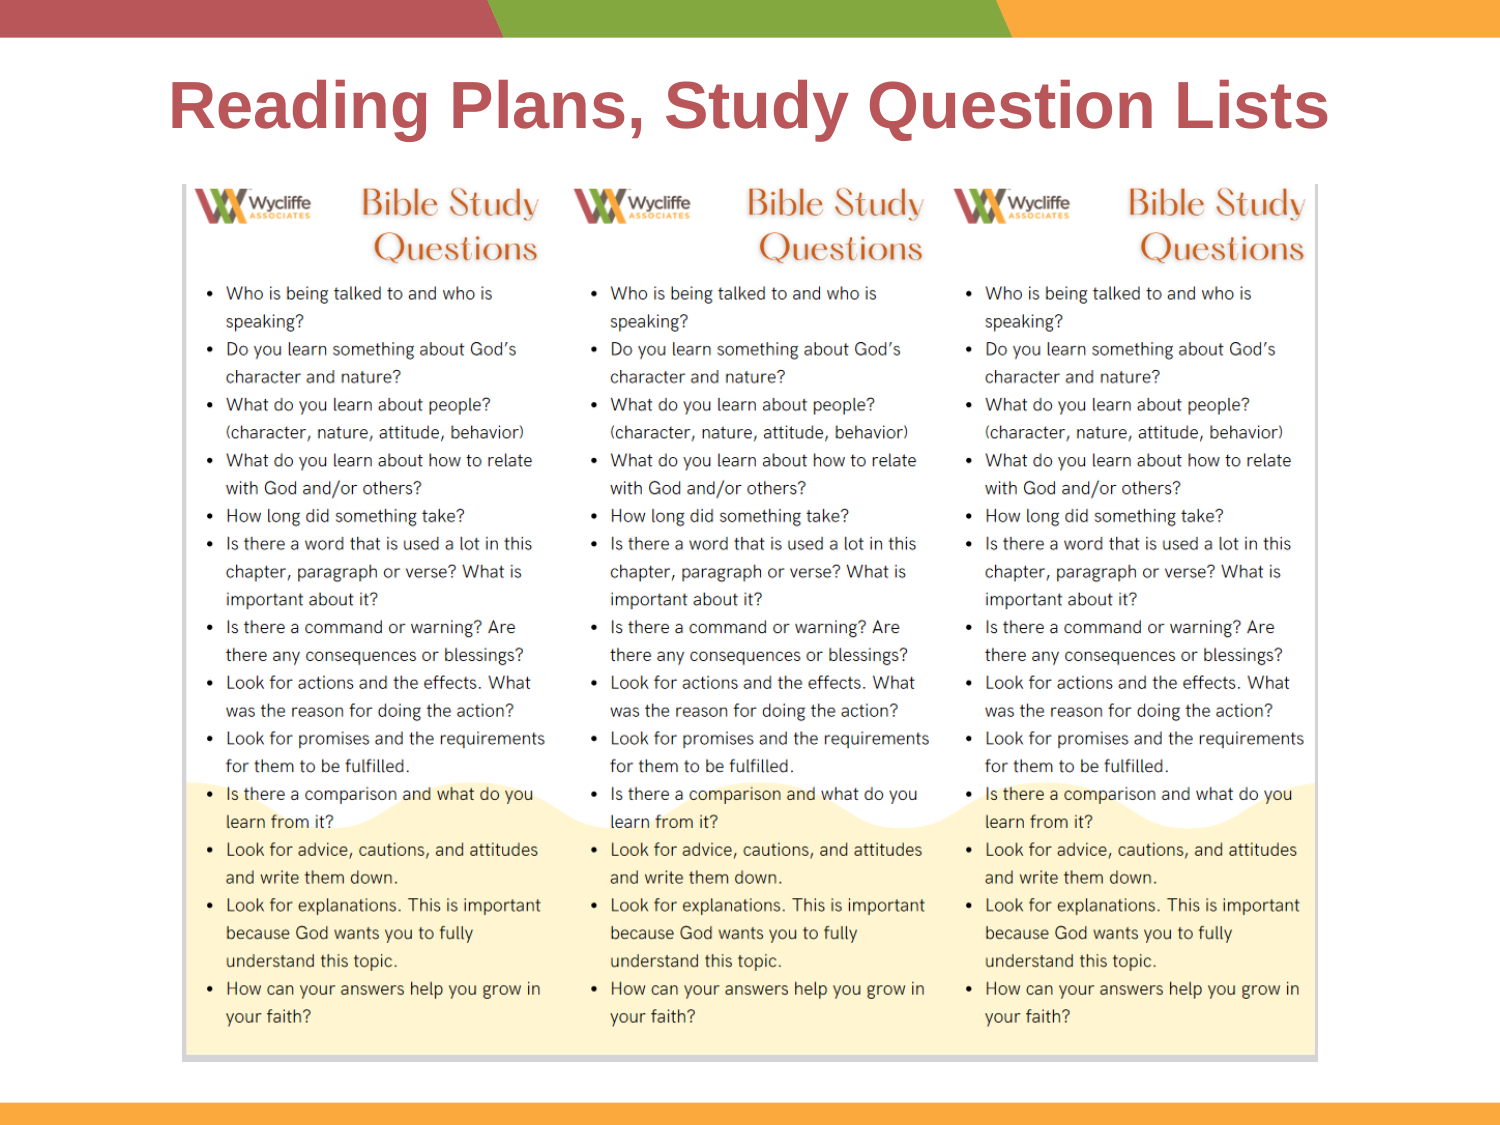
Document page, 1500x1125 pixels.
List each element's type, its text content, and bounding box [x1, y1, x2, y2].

text_box Reading Plans, Study Question Lists [103, 63, 1397, 281]
picture [182, 184, 1318, 1062]
